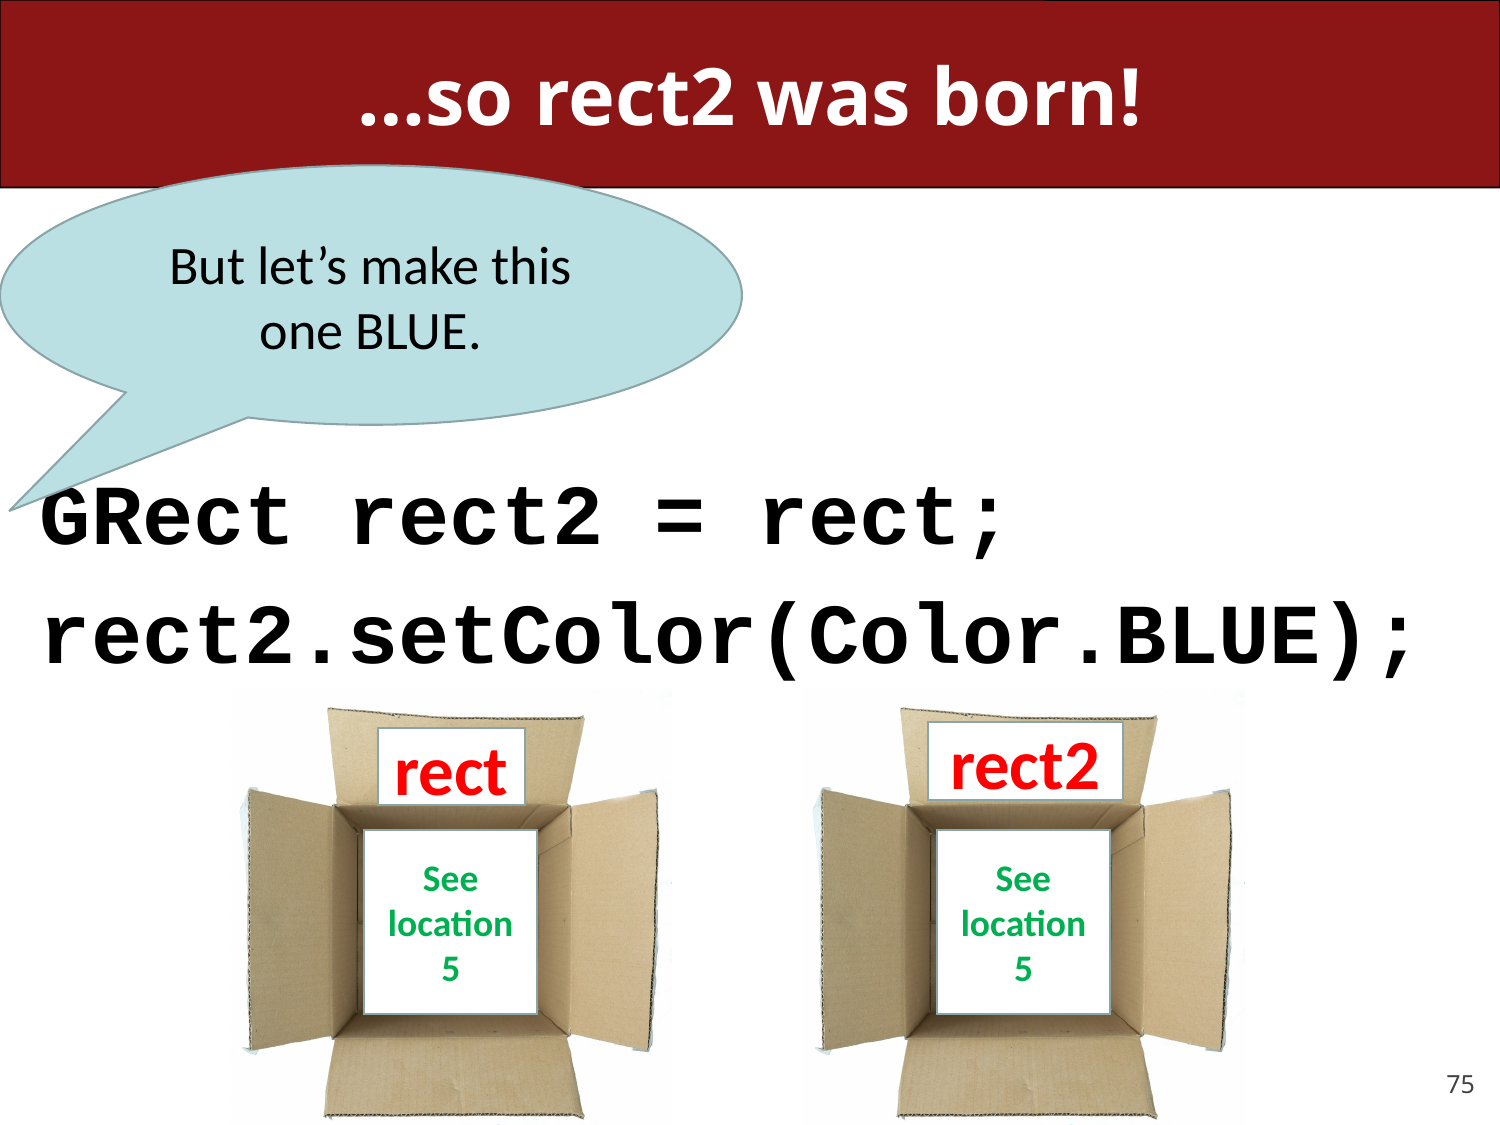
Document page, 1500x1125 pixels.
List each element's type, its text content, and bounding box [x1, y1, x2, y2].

list GRect rect2 = rect; rect2.setColor(Color.BLUE); [24, 212, 1475, 1063]
picture [804, 688, 1245, 1125]
title …so rect2 was born! [75, 0, 1425, 188]
text_box But let’s make this one BLUE. [0, 164, 743, 512]
picture [231, 688, 672, 1125]
